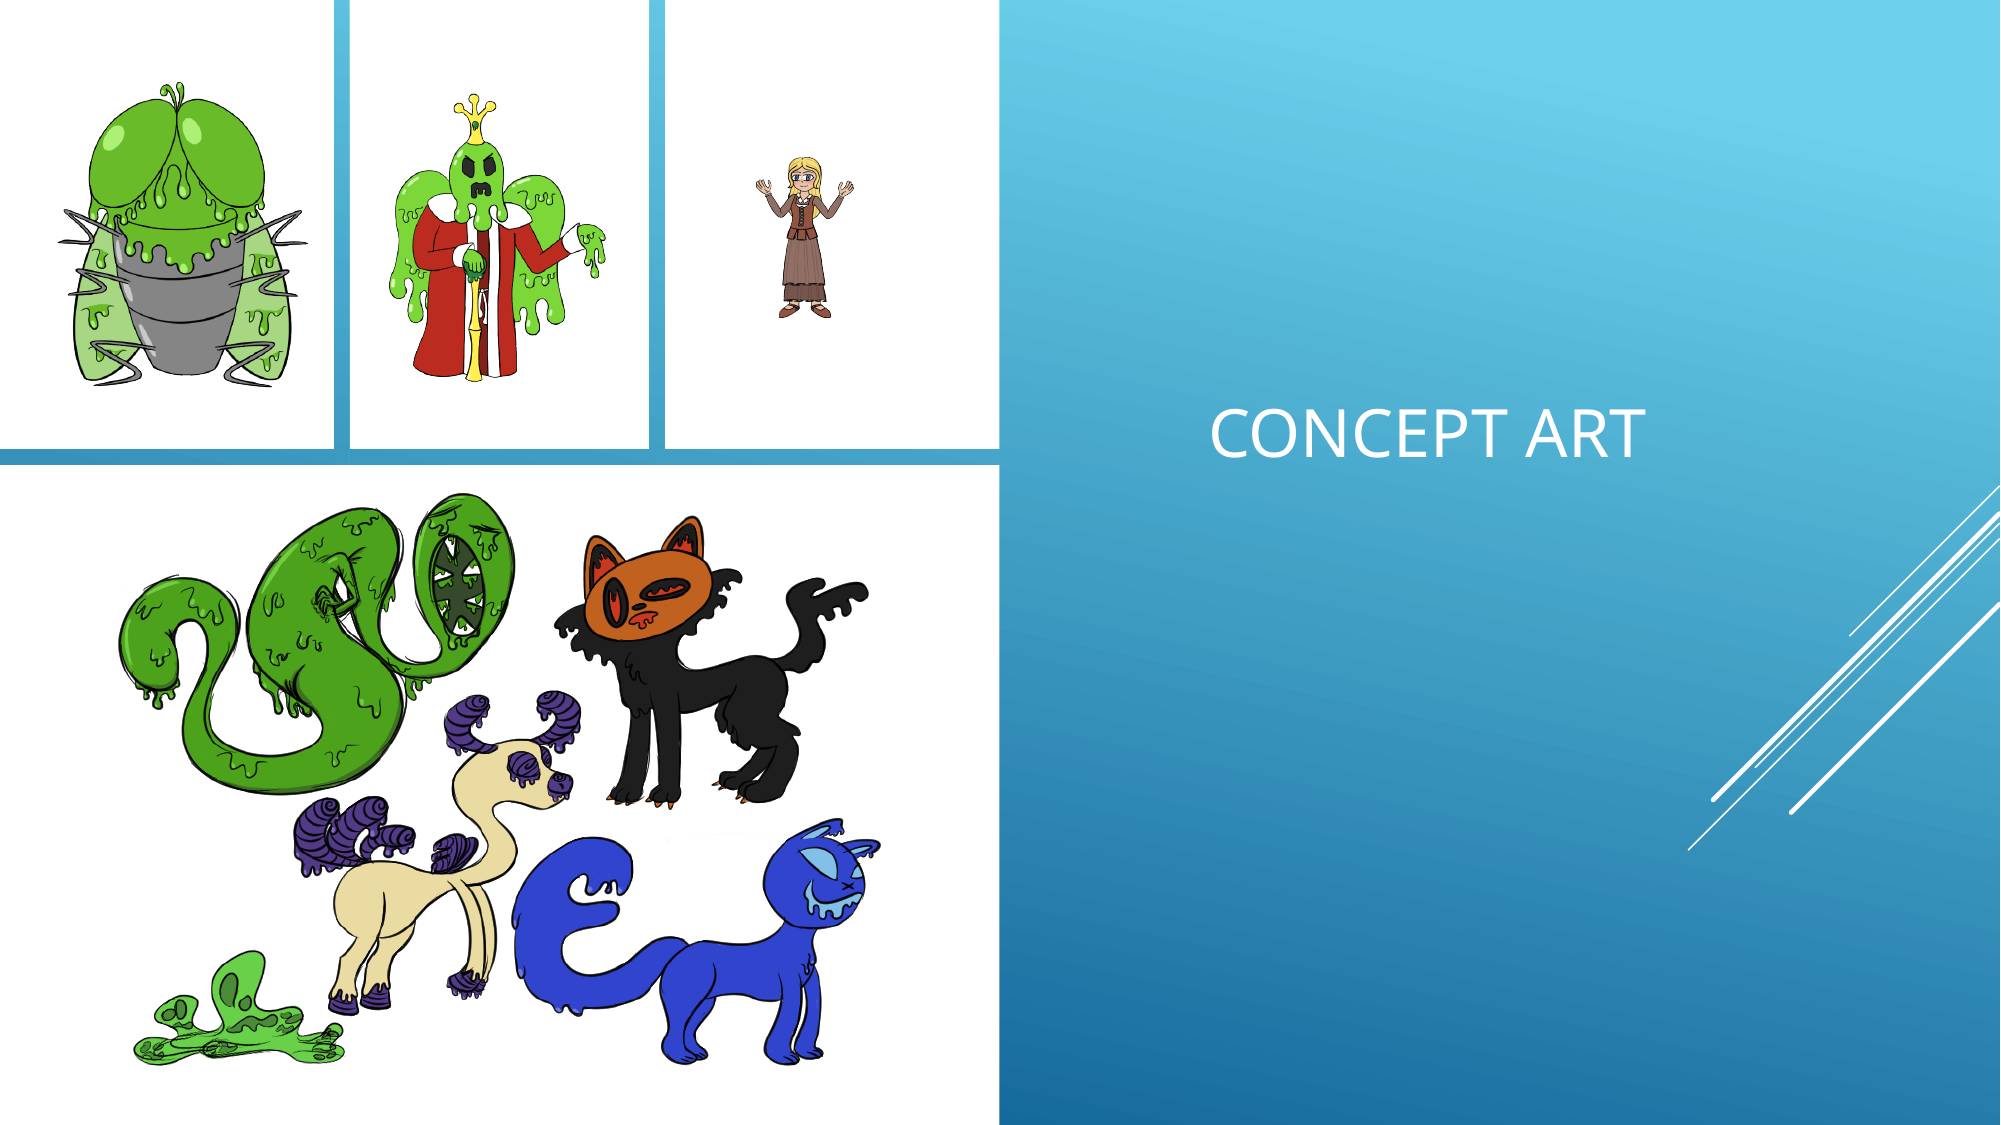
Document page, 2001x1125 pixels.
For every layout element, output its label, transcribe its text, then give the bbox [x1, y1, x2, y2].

picture [368, 84, 631, 393]
text_box [0, 449, 333, 466]
title Concept art [1193, 306, 1829, 555]
text_box [0, 466, 1001, 1125]
text_box [1001, 0, 2000, 1125]
text_box [350, 449, 648, 466]
text_box [666, 0, 1001, 449]
text_box [350, 0, 648, 449]
picture [109, 489, 887, 1073]
text_box [0, 0, 333, 449]
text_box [1688, 485, 2000, 851]
text_box [333, 0, 350, 466]
picture [683, 140, 947, 338]
text_box [666, 449, 1001, 466]
picture [52, 80, 316, 397]
text_box [648, 0, 666, 466]
